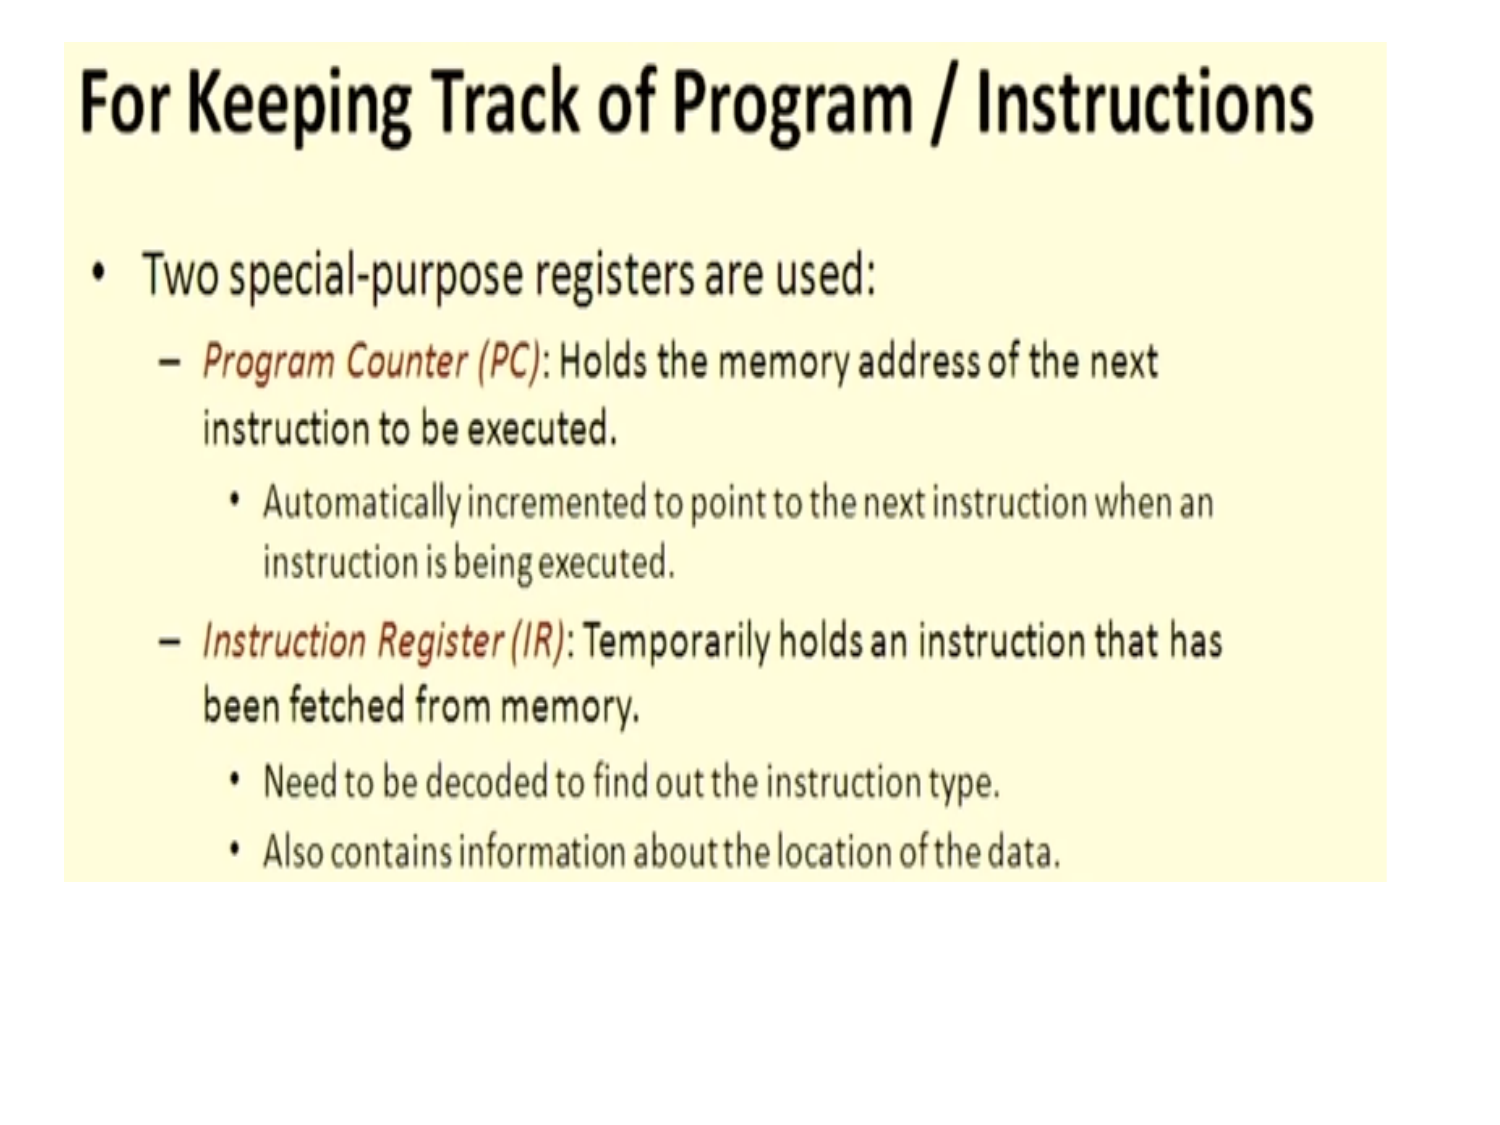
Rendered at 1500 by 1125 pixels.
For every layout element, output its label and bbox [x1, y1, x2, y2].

list [64, 42, 1400, 882]
